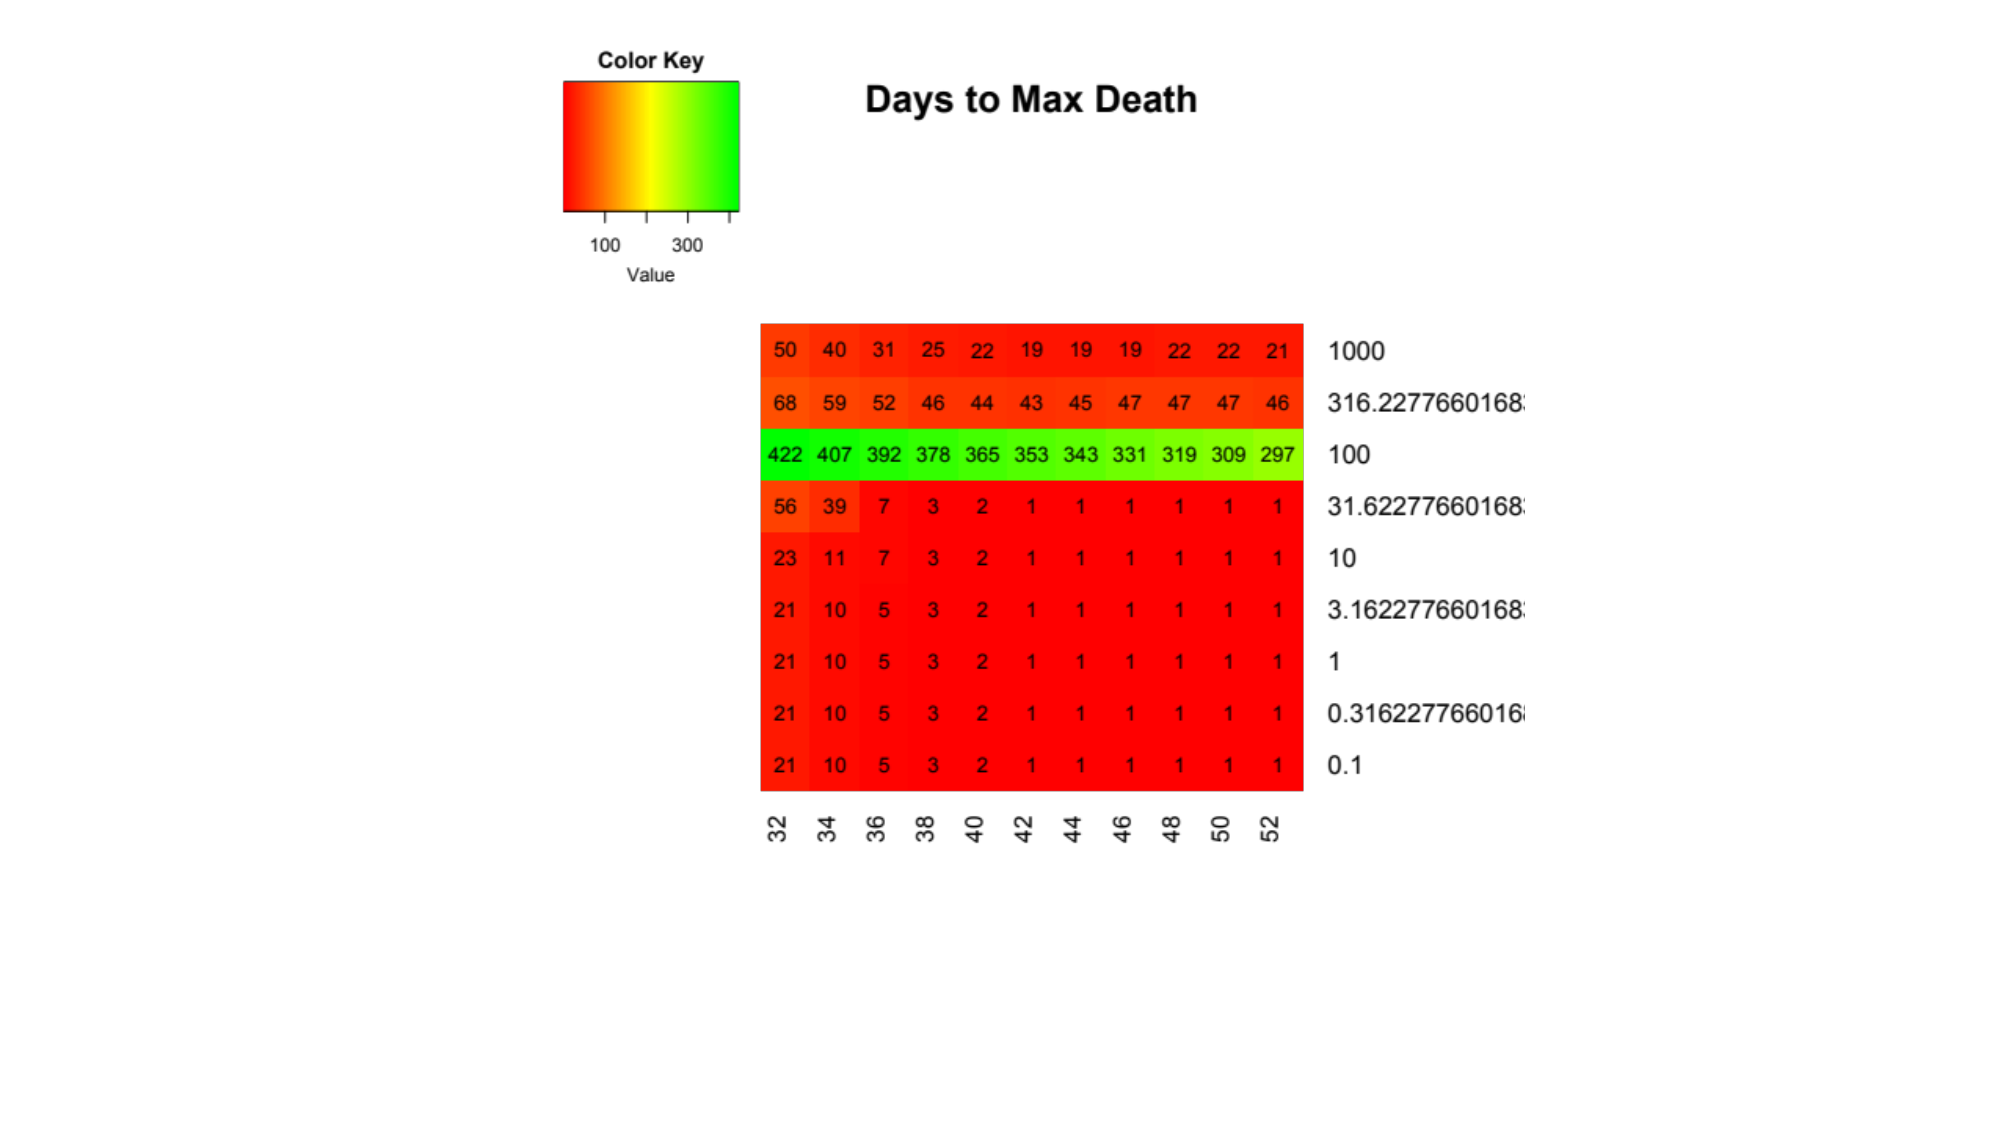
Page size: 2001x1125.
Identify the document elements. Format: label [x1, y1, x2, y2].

picture [474, 37, 1525, 1088]
